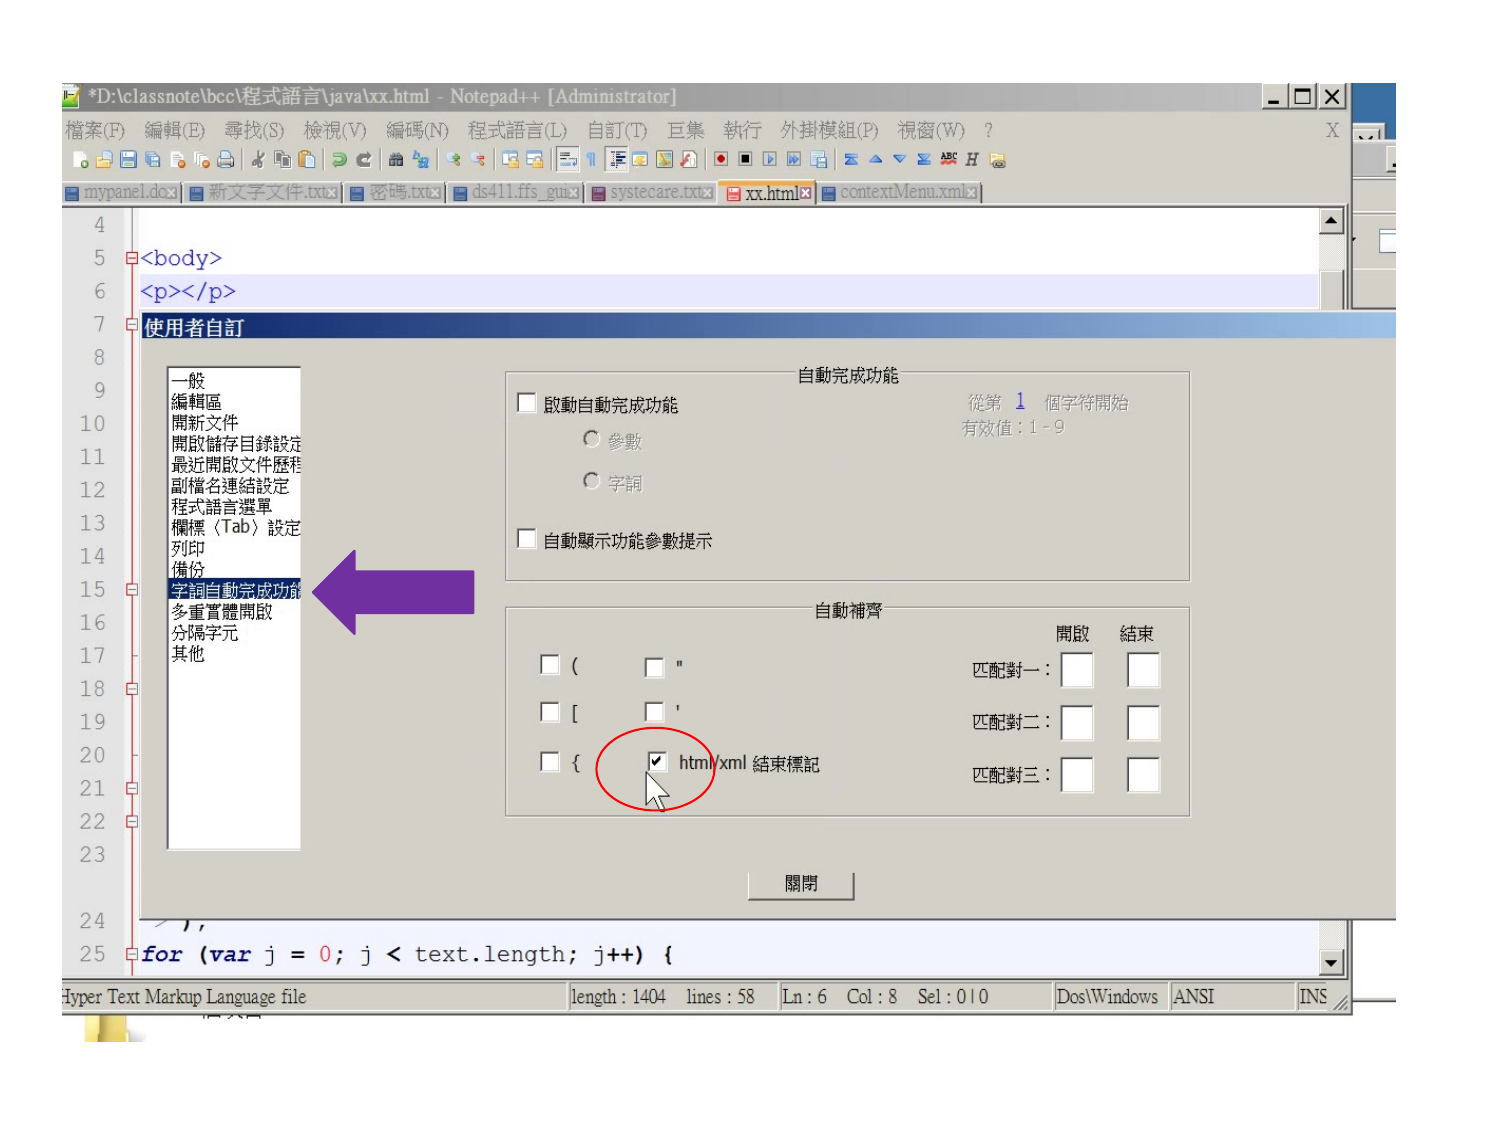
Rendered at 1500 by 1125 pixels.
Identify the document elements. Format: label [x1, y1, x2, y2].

picture [62, 83, 1396, 1042]
